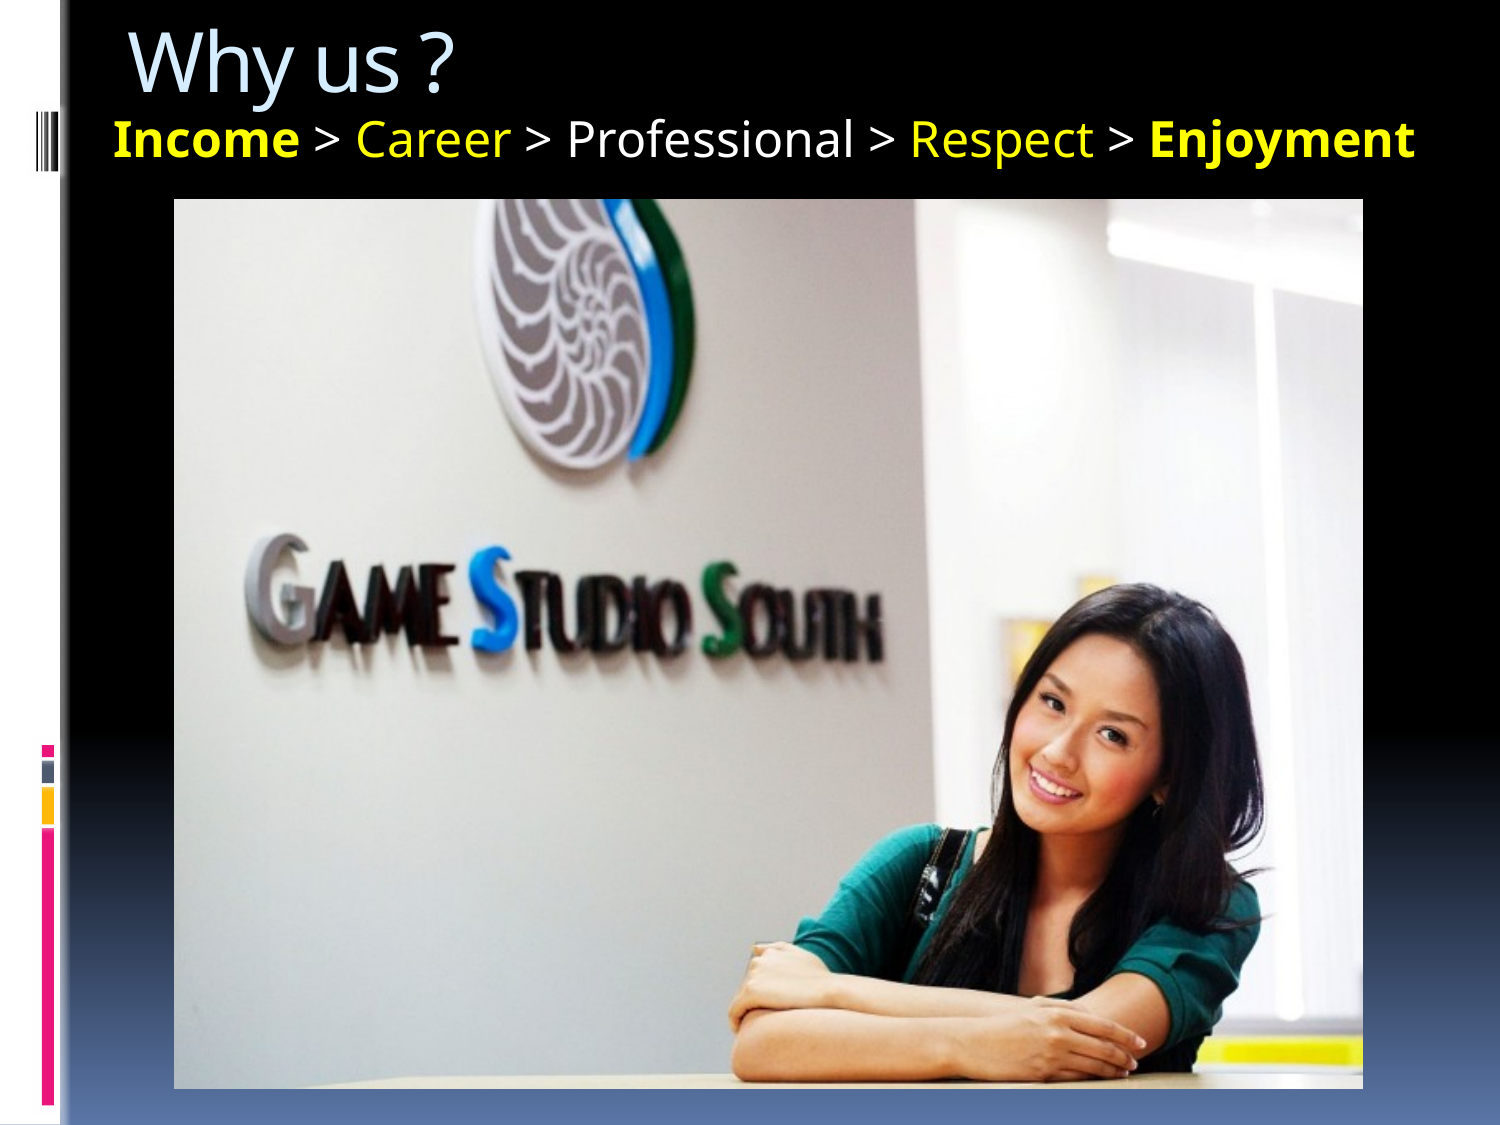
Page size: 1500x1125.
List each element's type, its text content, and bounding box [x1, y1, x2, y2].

title Why us ? [113, 1, 1389, 99]
picture [174, 199, 1363, 1090]
list Income > Career > Professional > Respect > Enjoyment [87, 99, 1500, 188]
